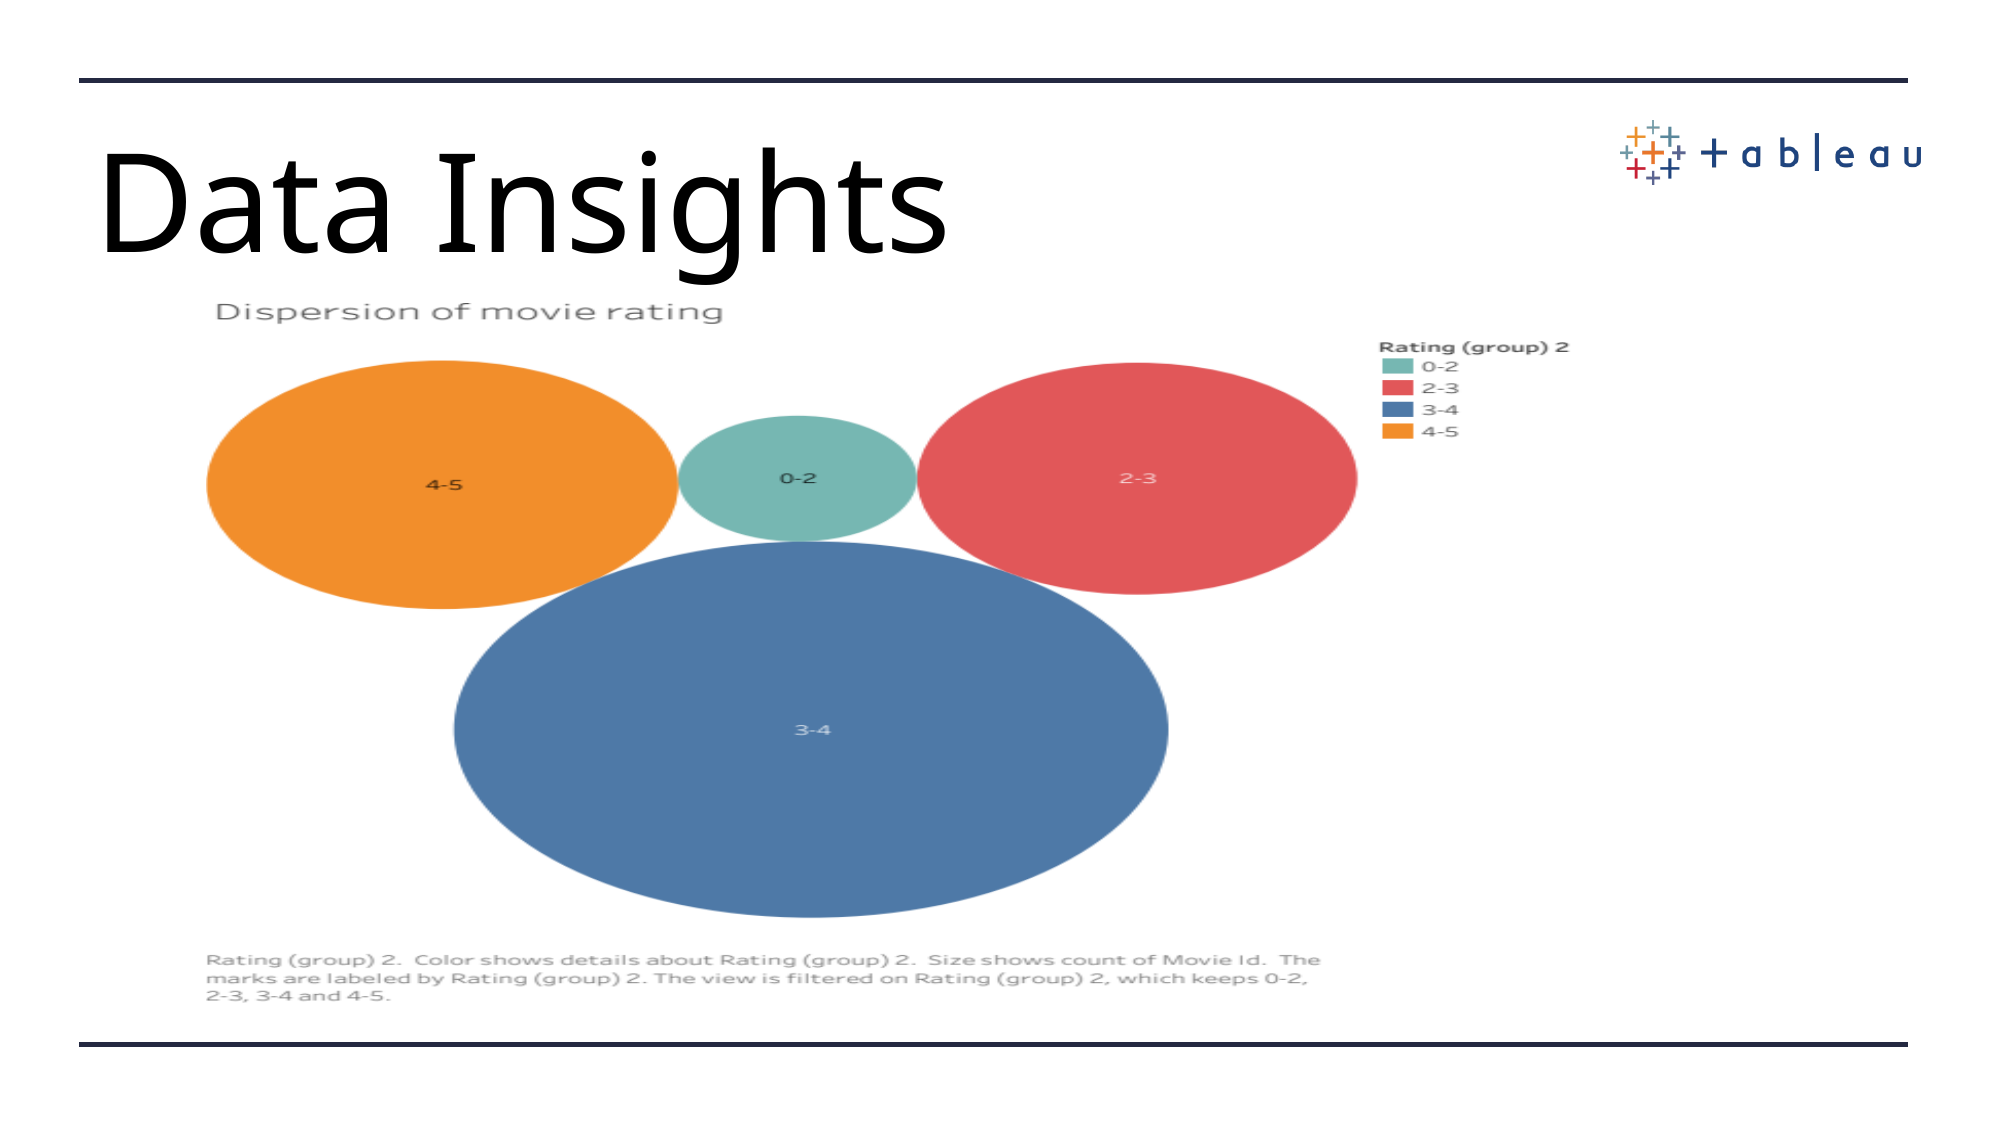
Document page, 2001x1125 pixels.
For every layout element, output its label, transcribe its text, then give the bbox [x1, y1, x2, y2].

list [206, 289, 1665, 1005]
title Data Insights [79, 120, 1824, 275]
picture [1620, 120, 1921, 185]
